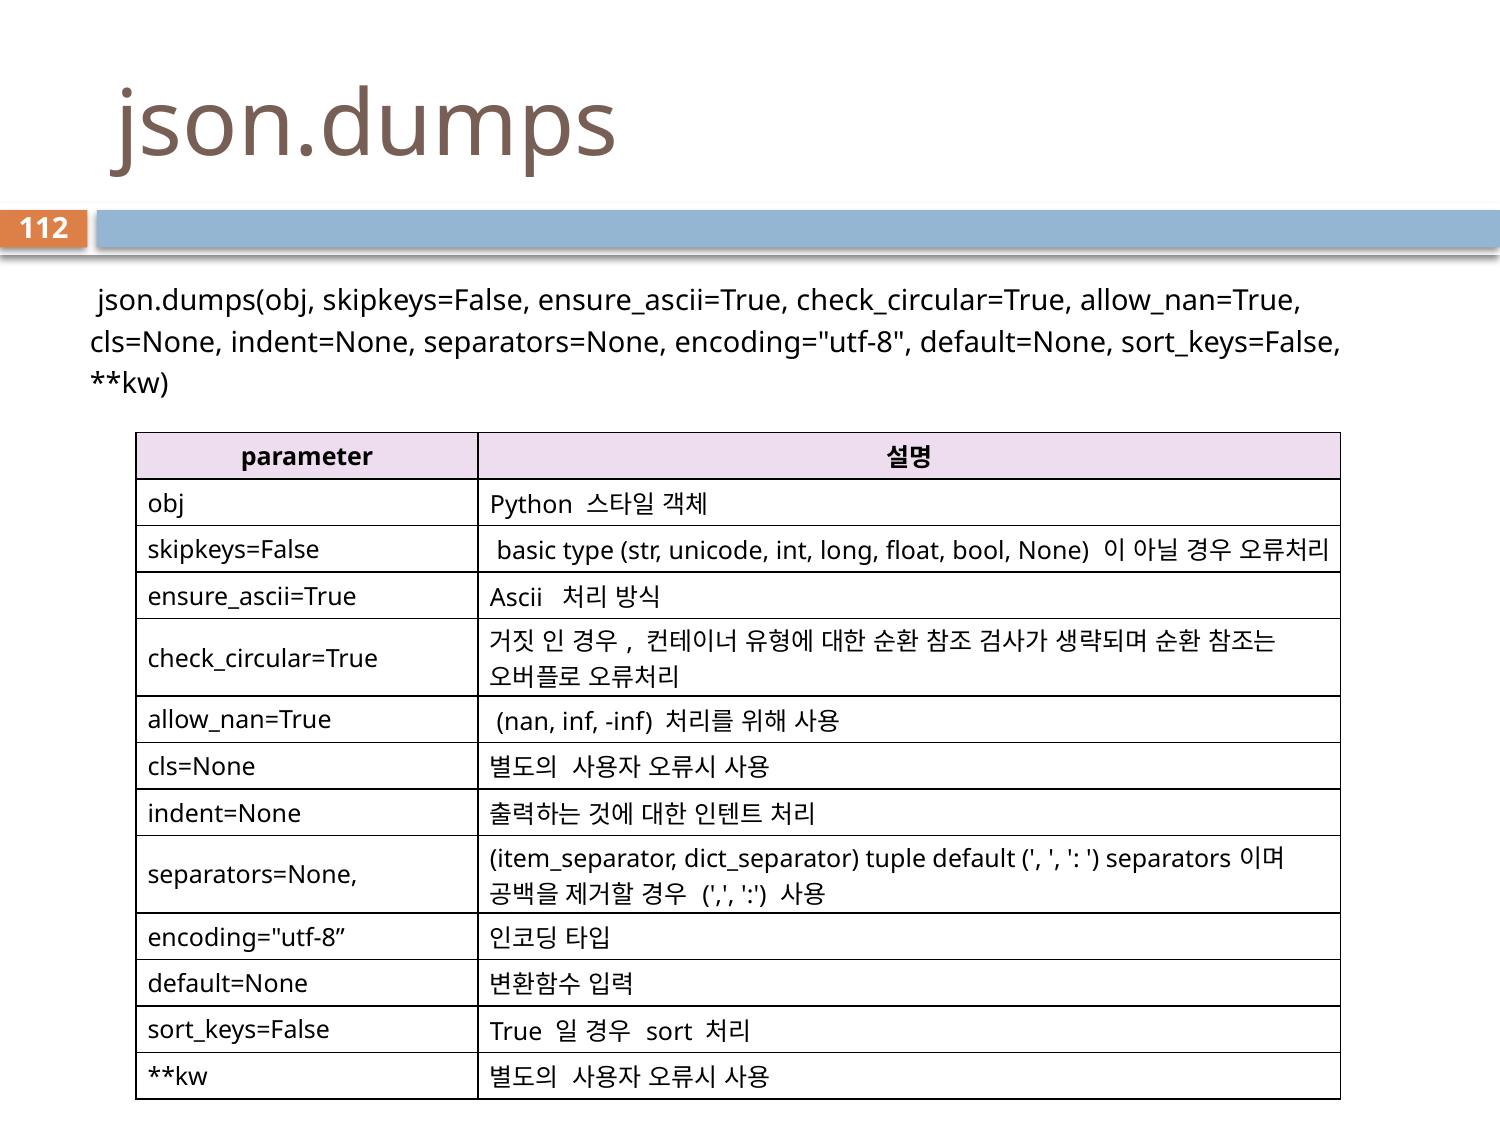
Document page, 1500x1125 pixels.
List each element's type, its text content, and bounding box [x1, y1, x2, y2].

table_cell 변환함수 입력 [479, 960, 1340, 1005]
table_cell cls=None [137, 743, 477, 788]
table_cell 인코딩 타입 [479, 914, 1340, 959]
table_cell (nan, inf, -inf) 처리를 위해 사용 [479, 697, 1340, 742]
table_cell default=None [137, 960, 477, 1005]
table_cell 별도의 사용자 오류시 사용 [479, 743, 1340, 788]
table_cell ensure_ascii=True [137, 573, 477, 618]
title json.dumps [100, 37, 1438, 200]
table_cell **kw [137, 1053, 477, 1098]
table_cell 출력하는 것에 대한 인텐트 처리 [479, 790, 1340, 835]
table_cell 거짓 인 경우, 컨테이너 유형에 대한 순환 참조 검사가 생략되며 순환 참조는 오버플로 오류처리 [479, 619, 1340, 695]
table_cell indent=None [137, 790, 477, 835]
list json.dumps(obj, skipkeys=False, ensure_ascii=True, check_circular=True, allow_nan=True, cls=None, indent=None, separators=None, encoding="utf-8", default=None, sort_keys=False, **kw) [75, 267, 1425, 409]
table_cell allow_nan=True [137, 697, 477, 742]
table_header 설명 [479, 433, 1340, 478]
table_cell obj [137, 480, 477, 525]
slide_number 112 [0, 208, 88, 249]
table_cell basic type (str, unicode, int, long, float, bool, None) 이 아닐 경우 오류처리 [479, 526, 1340, 571]
table_cell Python 스타일 객체 [479, 480, 1340, 525]
table_cell check_circular=True [137, 619, 477, 695]
table_cell encoding="utf-8” [137, 914, 477, 959]
table_cell 별도의 사용자 오류시 사용 [479, 1053, 1340, 1098]
table_cell (item_separator, dict_separator) tuple default (', ', ': ') separators이며 공백을 제거할 경우 (',', ':') 사용 [479, 836, 1340, 912]
table_header parameter [137, 433, 477, 478]
table_cell True 일 경우 sort 처리 [479, 1007, 1340, 1052]
table_cell Ascii 처리 방식 [479, 573, 1340, 618]
table_cell separators=None, [137, 836, 477, 912]
table_cell sort_keys=False [137, 1007, 477, 1052]
table_cell skipkeys=False [137, 526, 477, 571]
